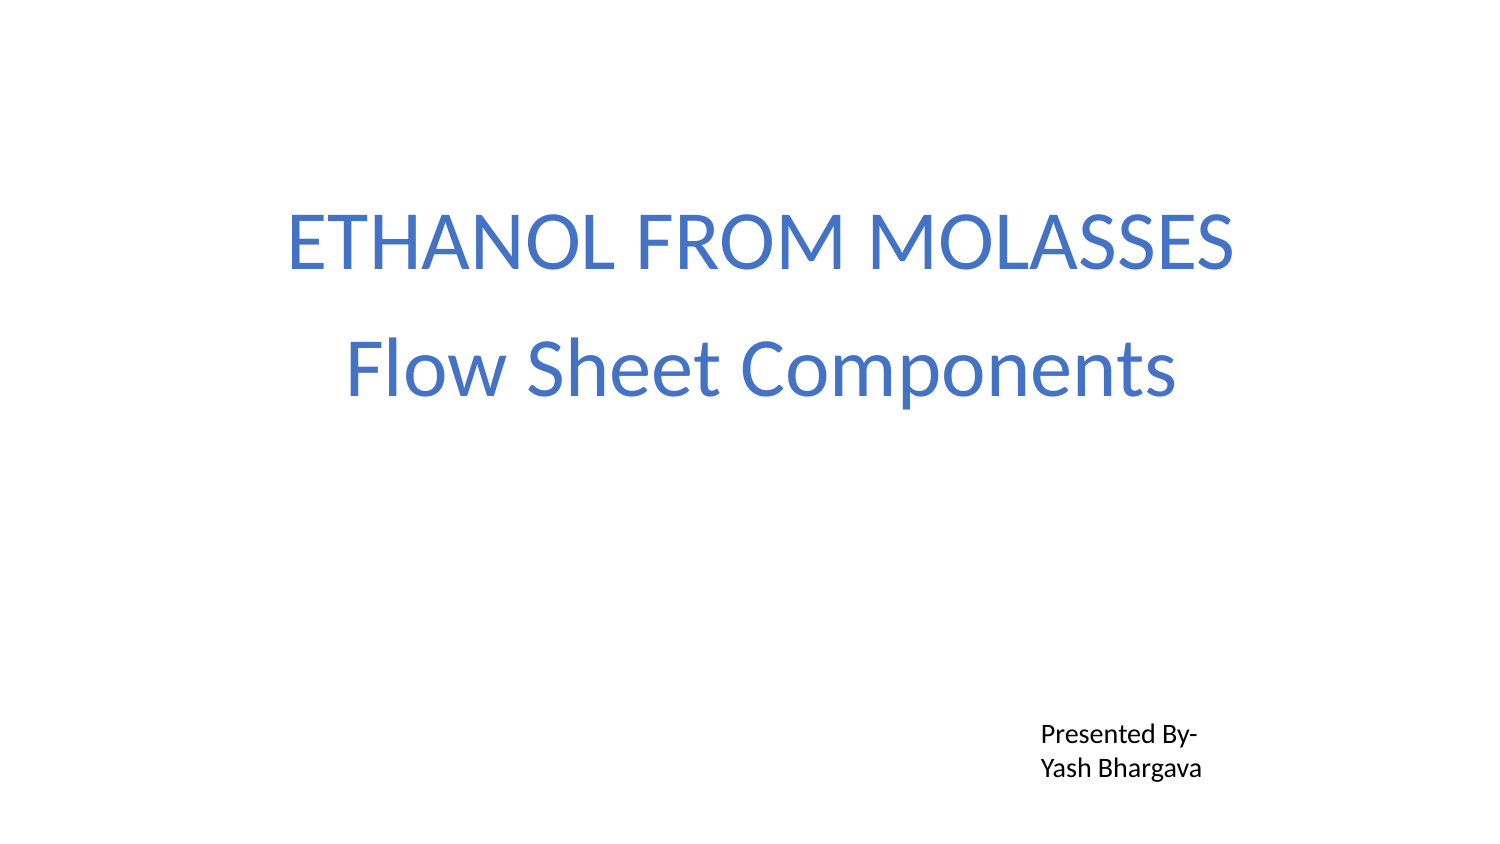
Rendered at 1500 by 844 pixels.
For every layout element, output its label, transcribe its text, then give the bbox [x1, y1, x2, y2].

text_box Flow Sheet Components [333, 306, 1190, 419]
text_box ETHANOL FROM MOLASSES [275, 179, 1248, 293]
text_box Presented By- Yash Bhargava [1026, 707, 1500, 791]
